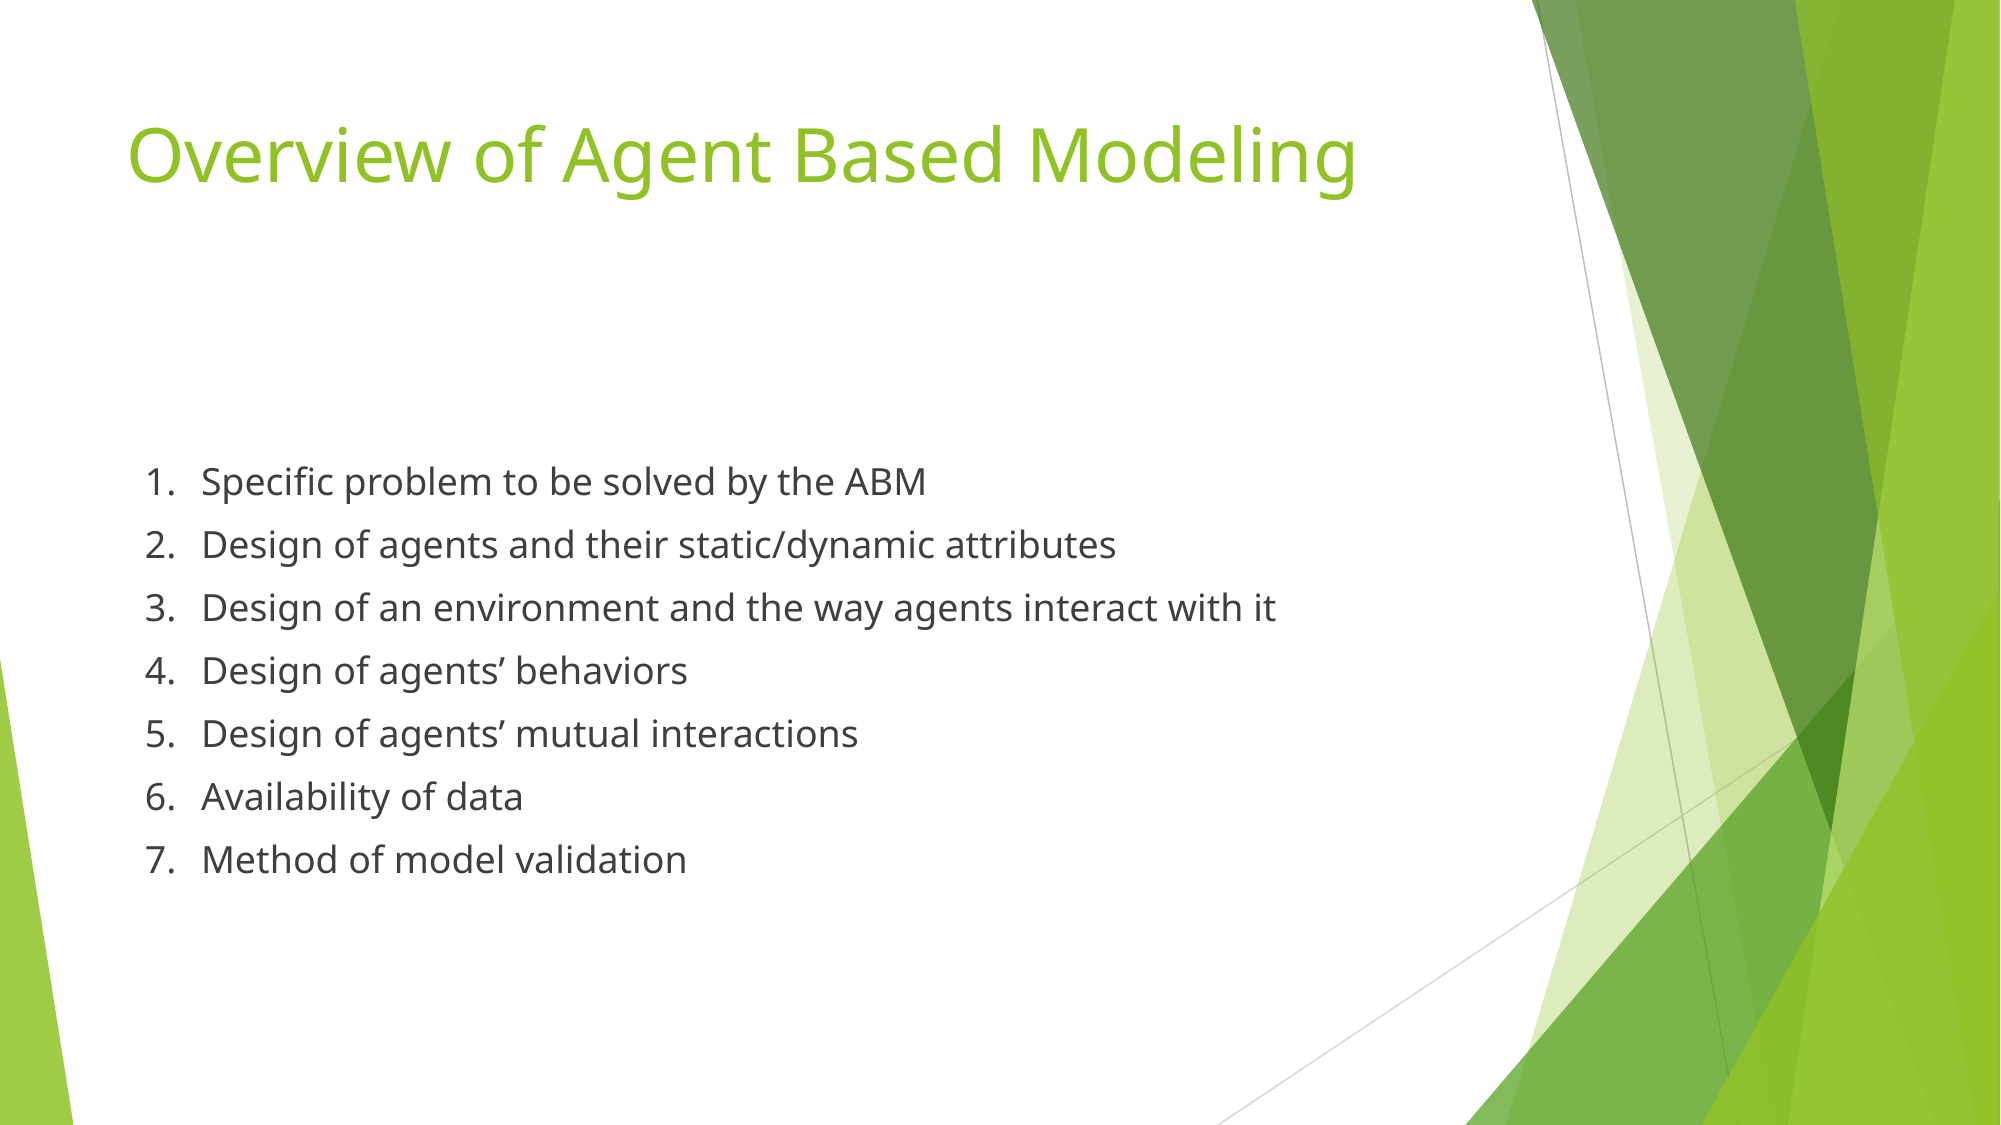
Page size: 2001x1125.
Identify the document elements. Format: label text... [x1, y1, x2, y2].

title Overview of Agent Based Modeling [111, 99, 1522, 317]
list Speciﬁc problem to be solved by the ABM Design of agents and their static/dynamic attributes Design of an environment and the way agents interact with it Design of agents’ behaviors Design of agents’ mutual interactions Availability of data Method of model validation [111, 354, 1522, 992]
